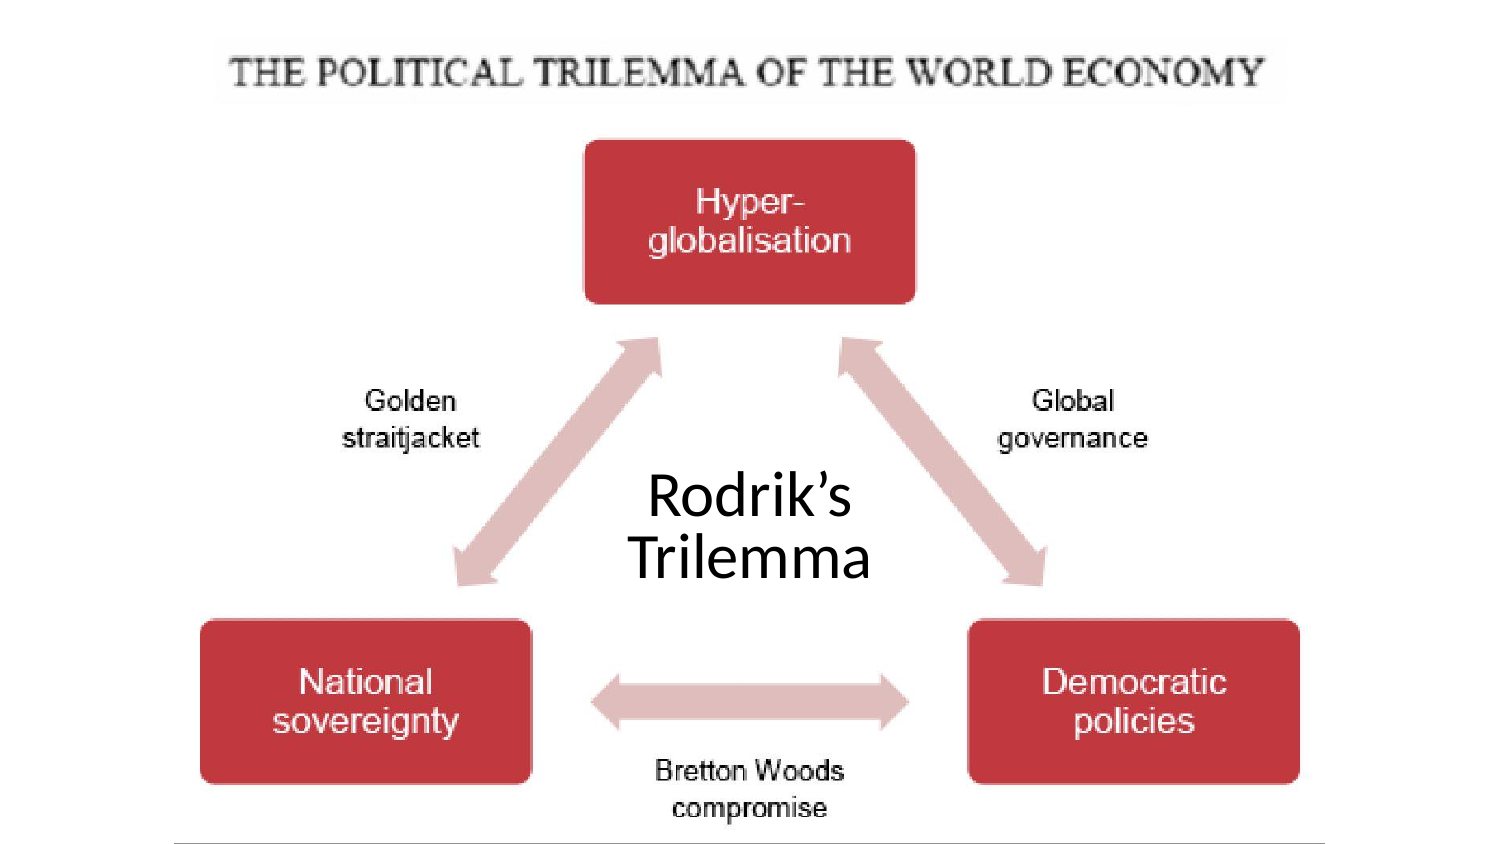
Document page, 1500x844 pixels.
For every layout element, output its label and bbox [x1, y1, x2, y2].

picture [174, 0, 1326, 844]
